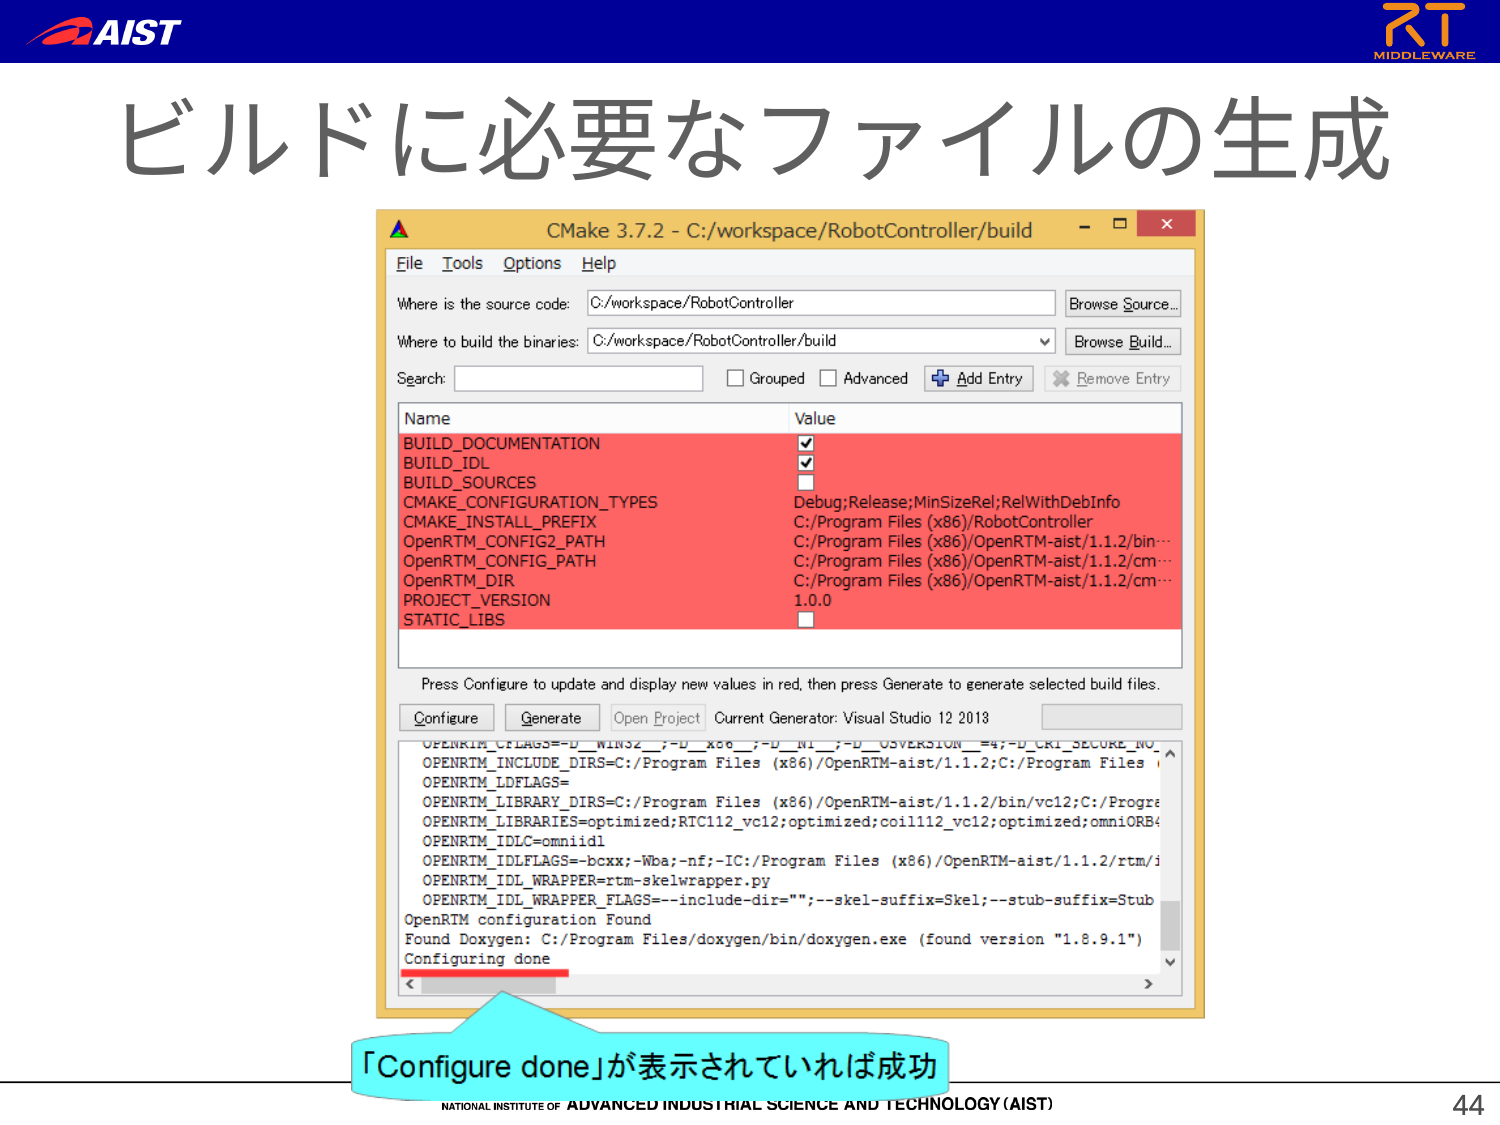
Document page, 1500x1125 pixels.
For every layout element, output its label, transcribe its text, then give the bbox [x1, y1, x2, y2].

text_box 44 [1149, 1078, 1500, 1125]
picture [0, 0, 1500, 63]
picture [351, 209, 1205, 1110]
title ビルドに必要なファイルの生成 [29, 66, 1474, 208]
